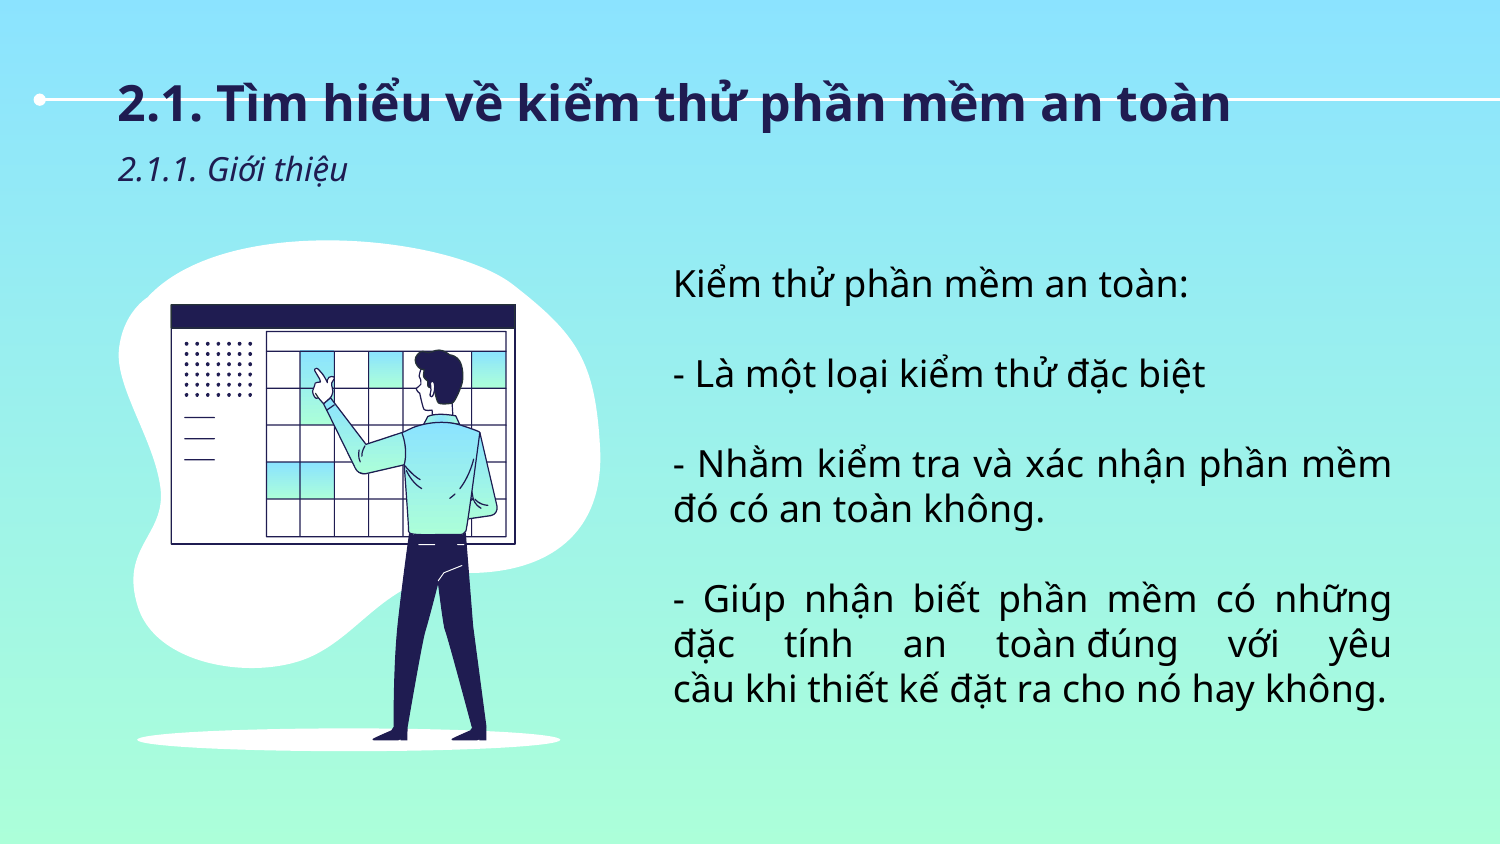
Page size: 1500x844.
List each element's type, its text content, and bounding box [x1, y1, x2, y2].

text_box 2.1. Tìm hiểu về kiểm thử phần mềm an toàn [102, 56, 1377, 145]
text_box Kiểm thử phần mềm an toàn: - Là một loại kiểm thử đặc biệt - Nhằm kiểm tra và xác nhận phần mềm đó có an toàn không. - Giúp nhận biết phần mềm có những đặc tính an toàn đúng với yêu cầu khi thiết kế đặt ra cho nó hay không. [657, 252, 1408, 718]
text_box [115, 240, 606, 752]
text_box 2.1.1. Giới thiệu [102, 127, 1150, 197]
